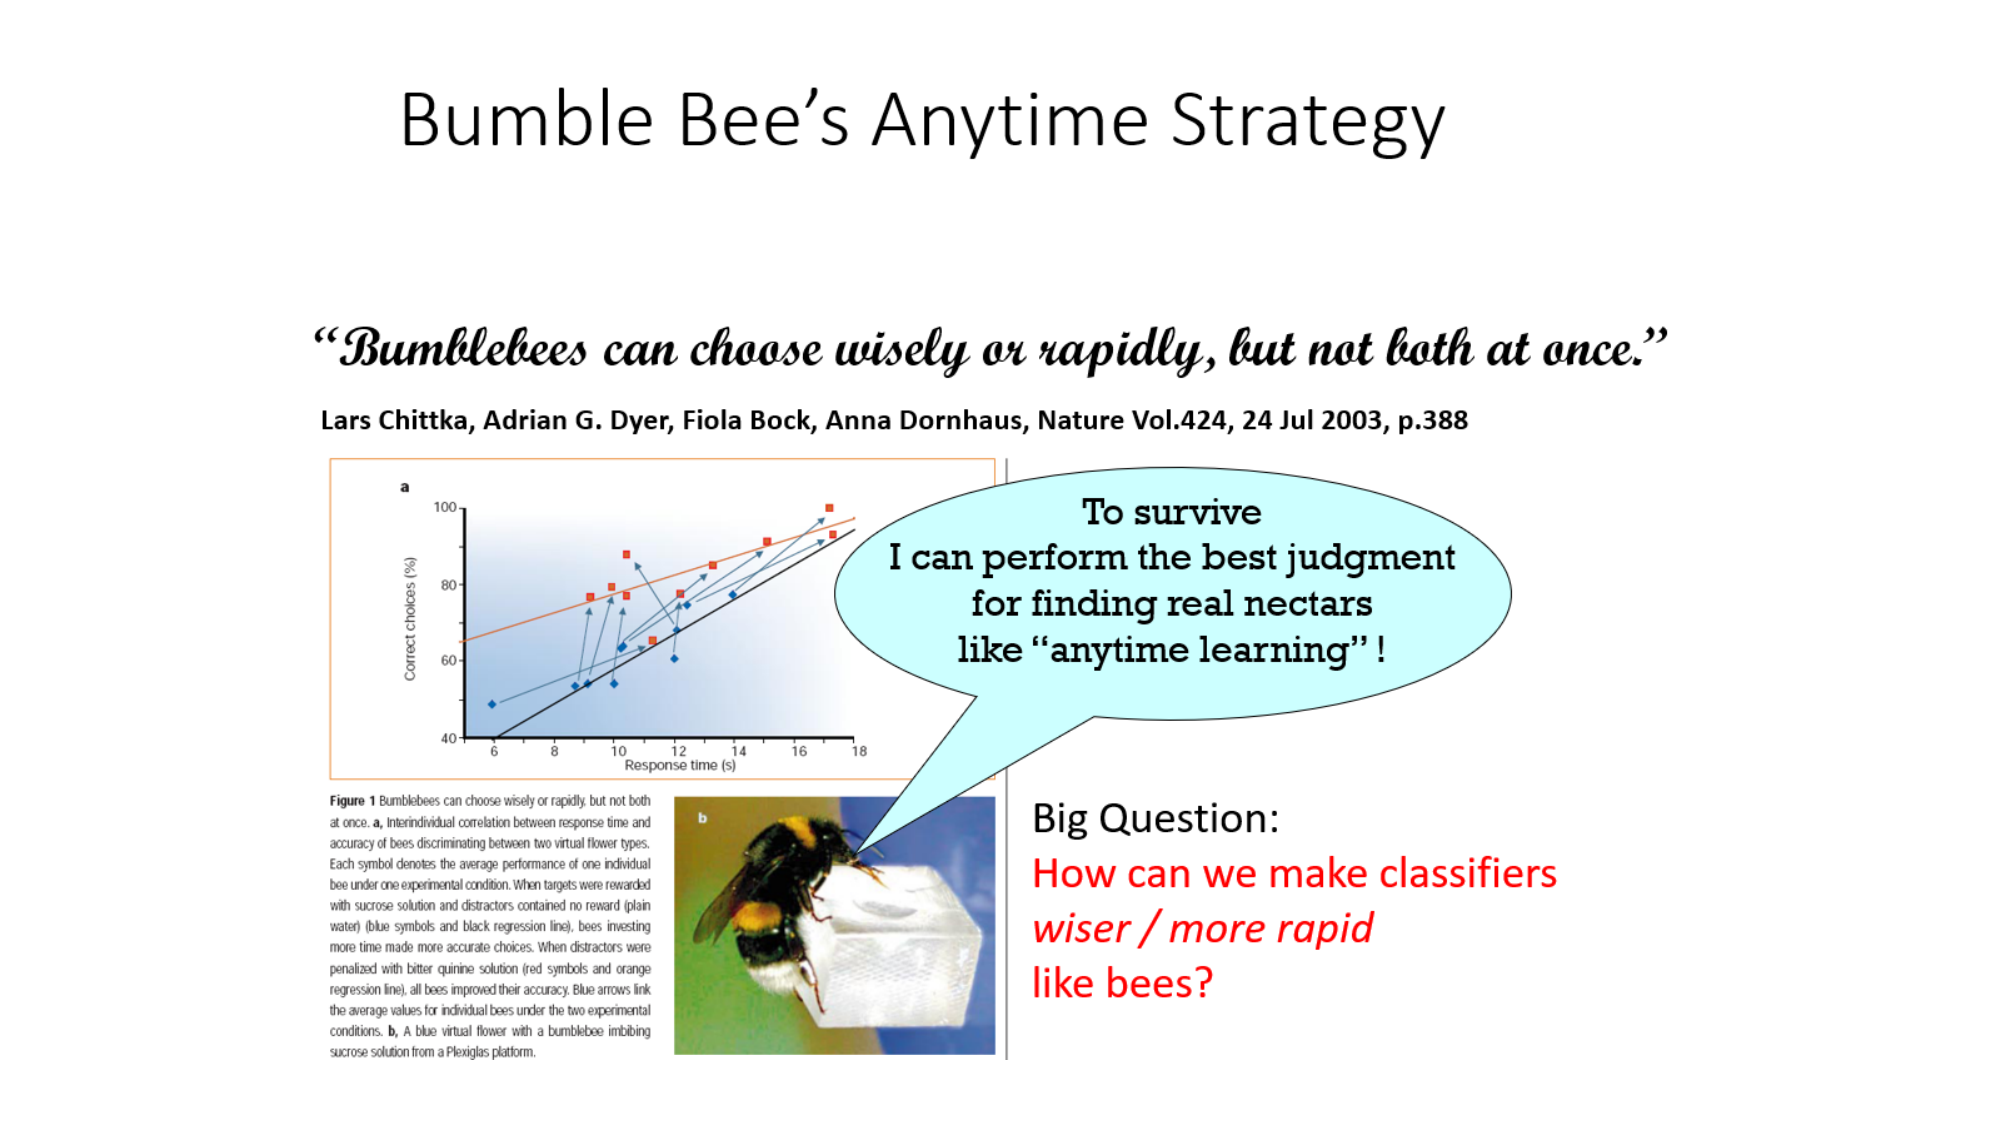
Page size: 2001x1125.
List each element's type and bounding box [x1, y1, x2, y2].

picture [264, 64, 1736, 1060]
